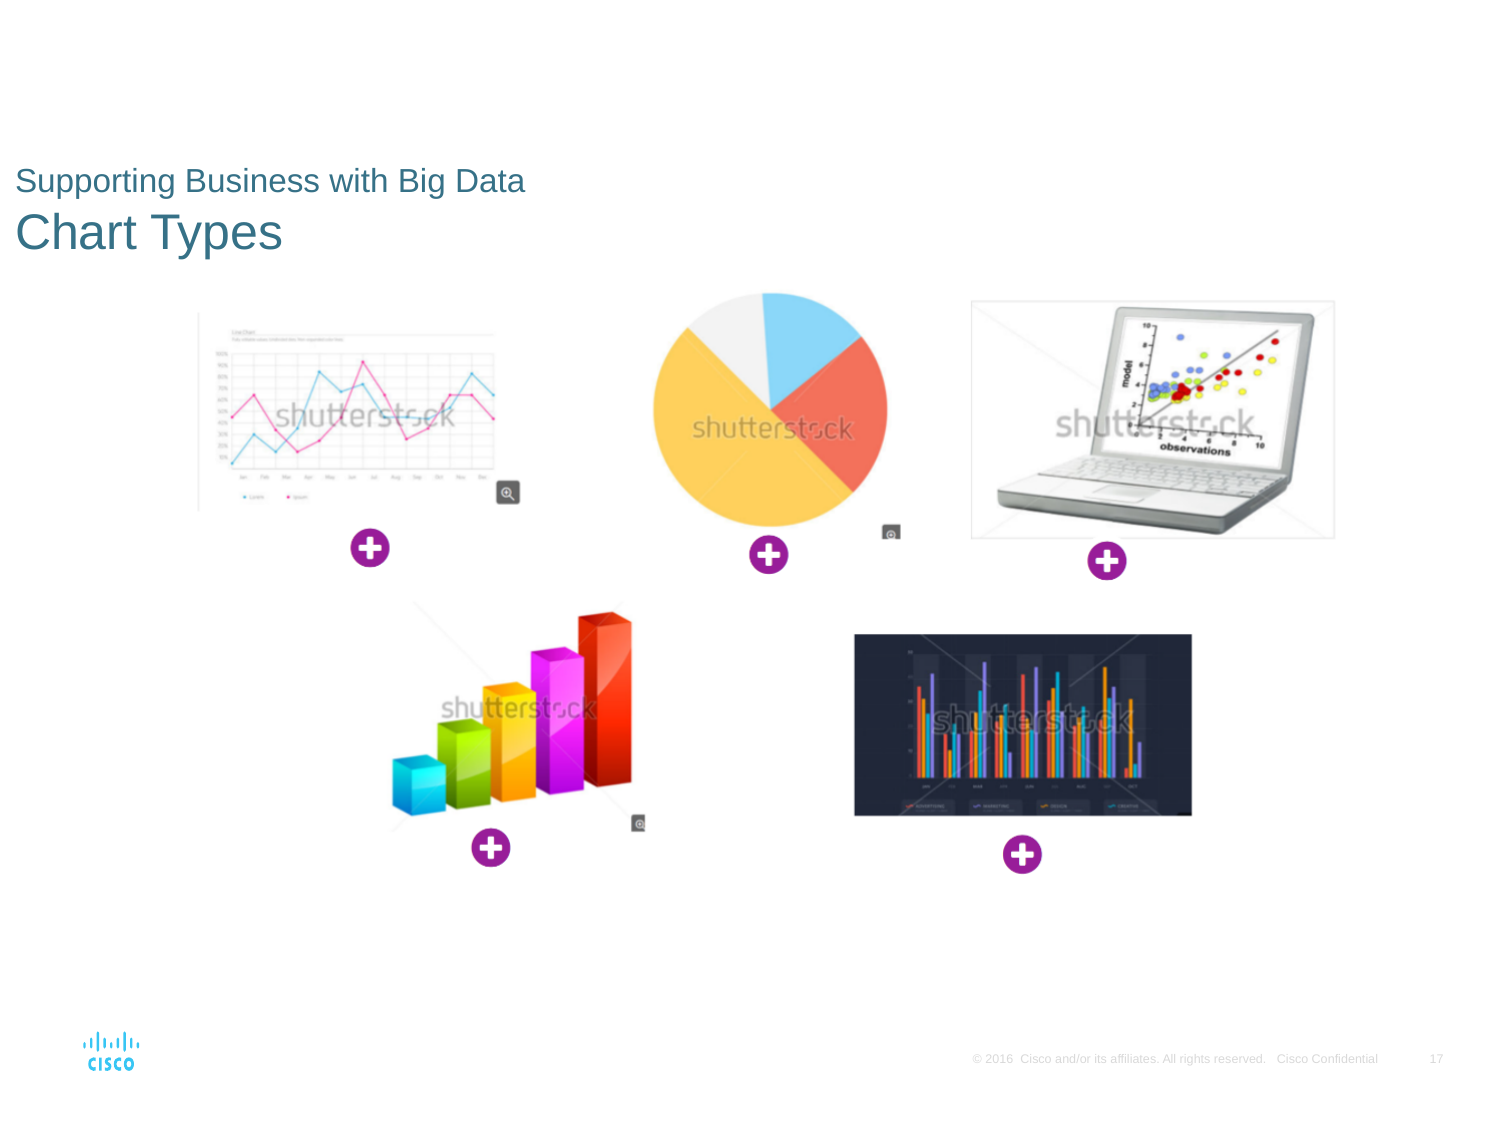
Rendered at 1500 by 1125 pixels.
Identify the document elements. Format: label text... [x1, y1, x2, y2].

title Supporting Business with Big Data Chart Types [0, 147, 1500, 272]
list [155, 271, 1361, 971]
